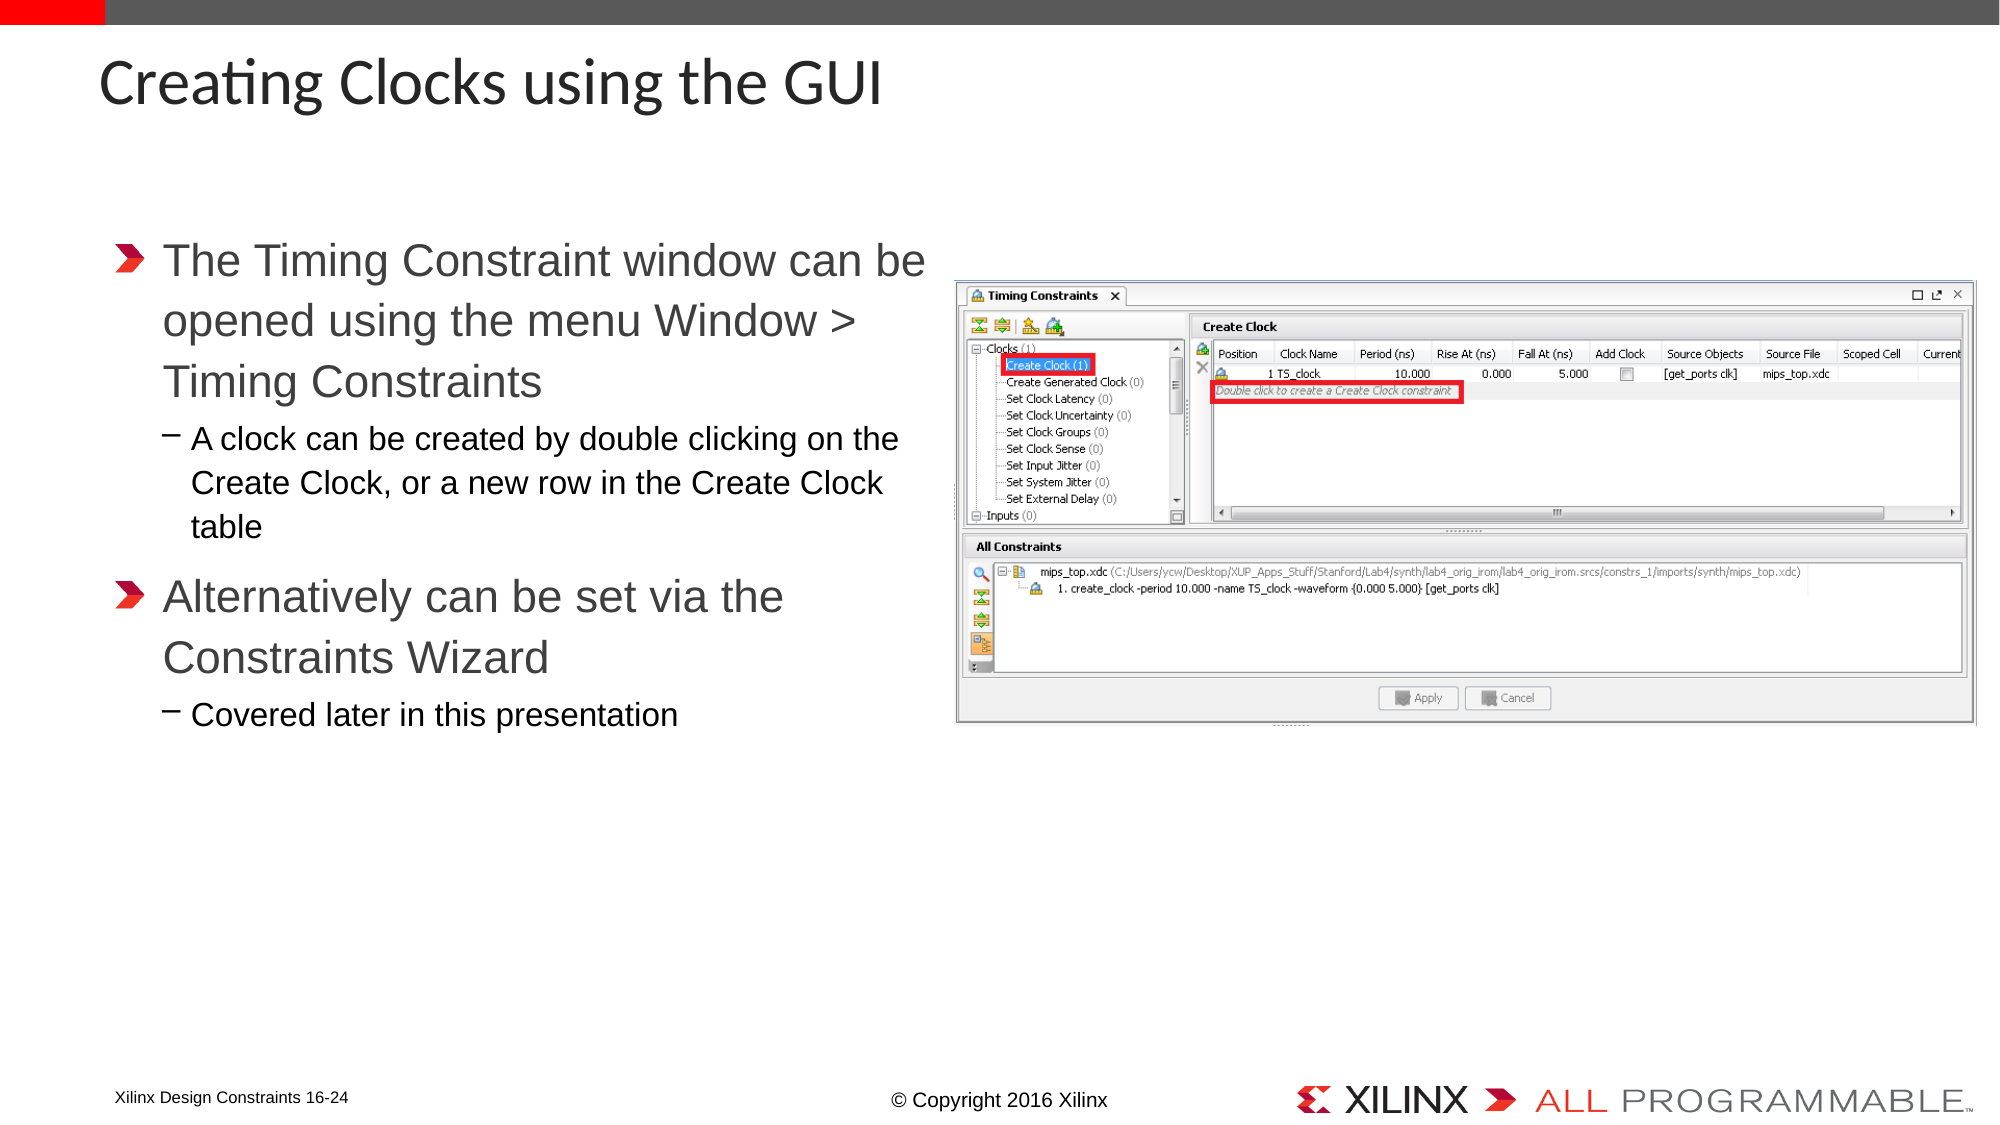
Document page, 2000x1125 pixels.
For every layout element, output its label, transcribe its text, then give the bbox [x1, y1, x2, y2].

picture [114, 580, 145, 609]
picture [114, 243, 145, 273]
title Creating Clocks using the GUI [99, 34, 1900, 122]
footer © Copyright 2016 Xilinx [683, 1079, 1317, 1120]
picture [953, 280, 1977, 726]
list The Timing Constraint window can be opened using the menu Window > Timing Constraints A clock can be created by double clicking on the Create Clock, or a new row in the Create Clock table Alternatively can be set via the Constraints Wizard Covered later in this presentation [99, 217, 955, 918]
picture [1317, 1086, 1973, 1113]
slide_number Xilinx Design Constraints 16-24 [99, 1078, 460, 1120]
